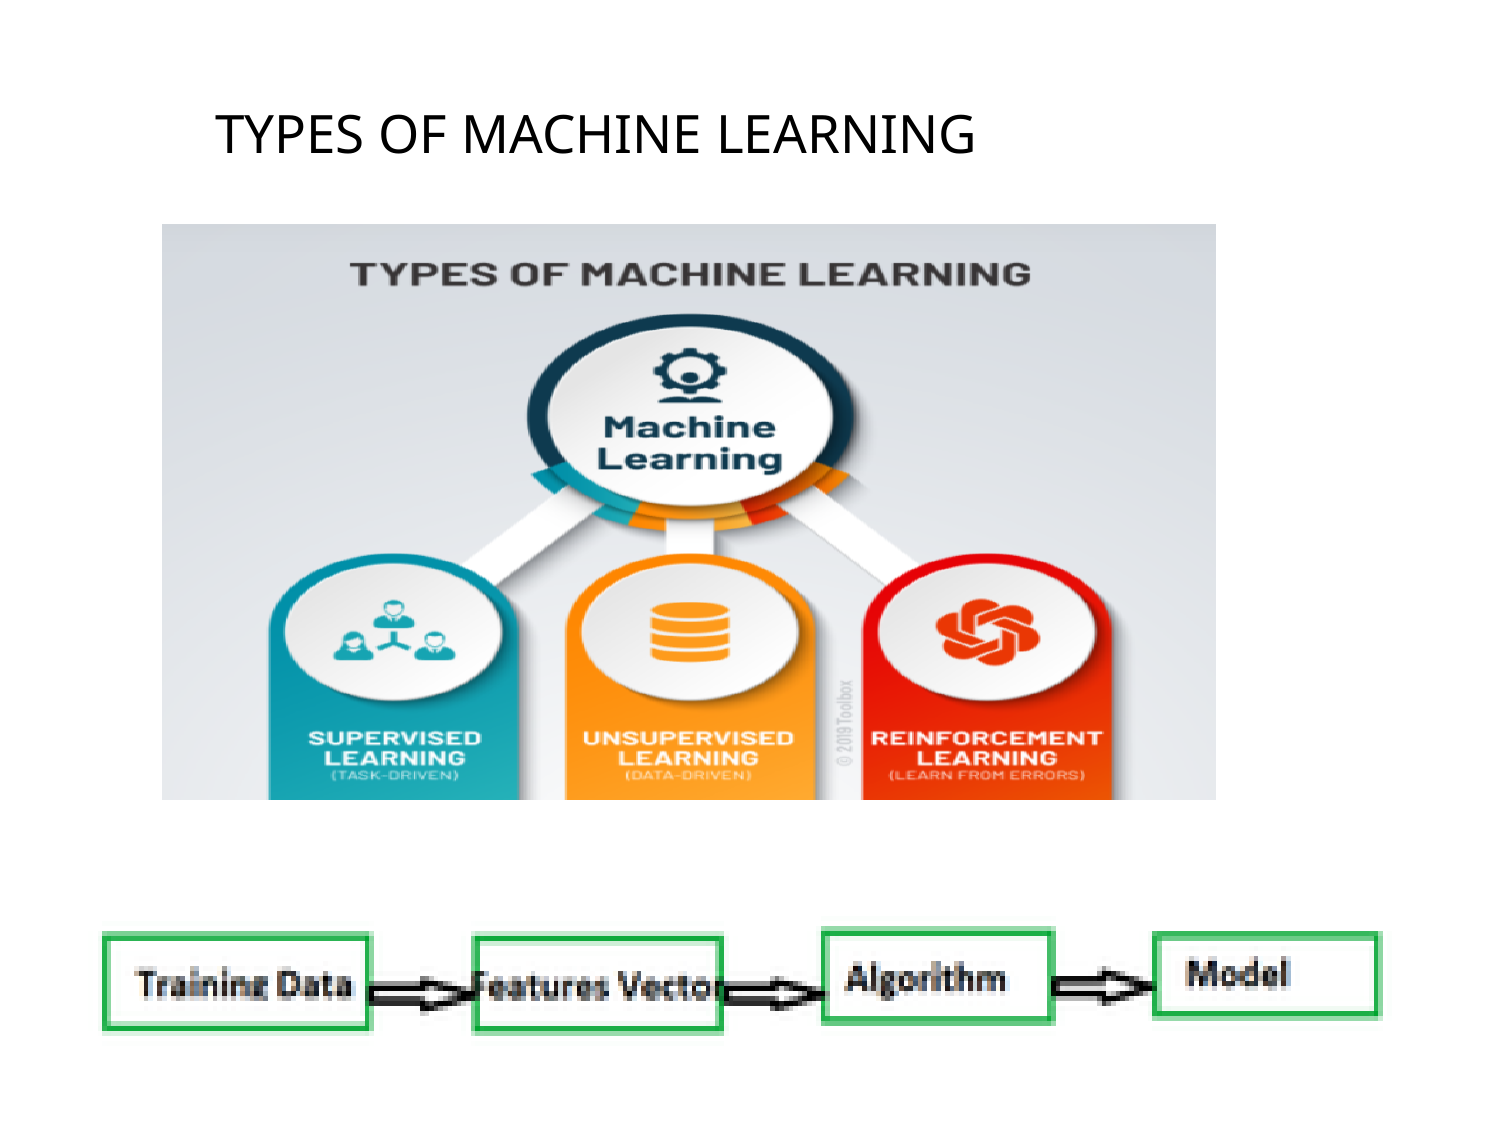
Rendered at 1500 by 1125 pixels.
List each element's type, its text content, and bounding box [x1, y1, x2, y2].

title TYPES OF MACHINE LEARNING [200, 99, 1382, 173]
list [162, 224, 1216, 800]
picture [74, 852, 1457, 1096]
